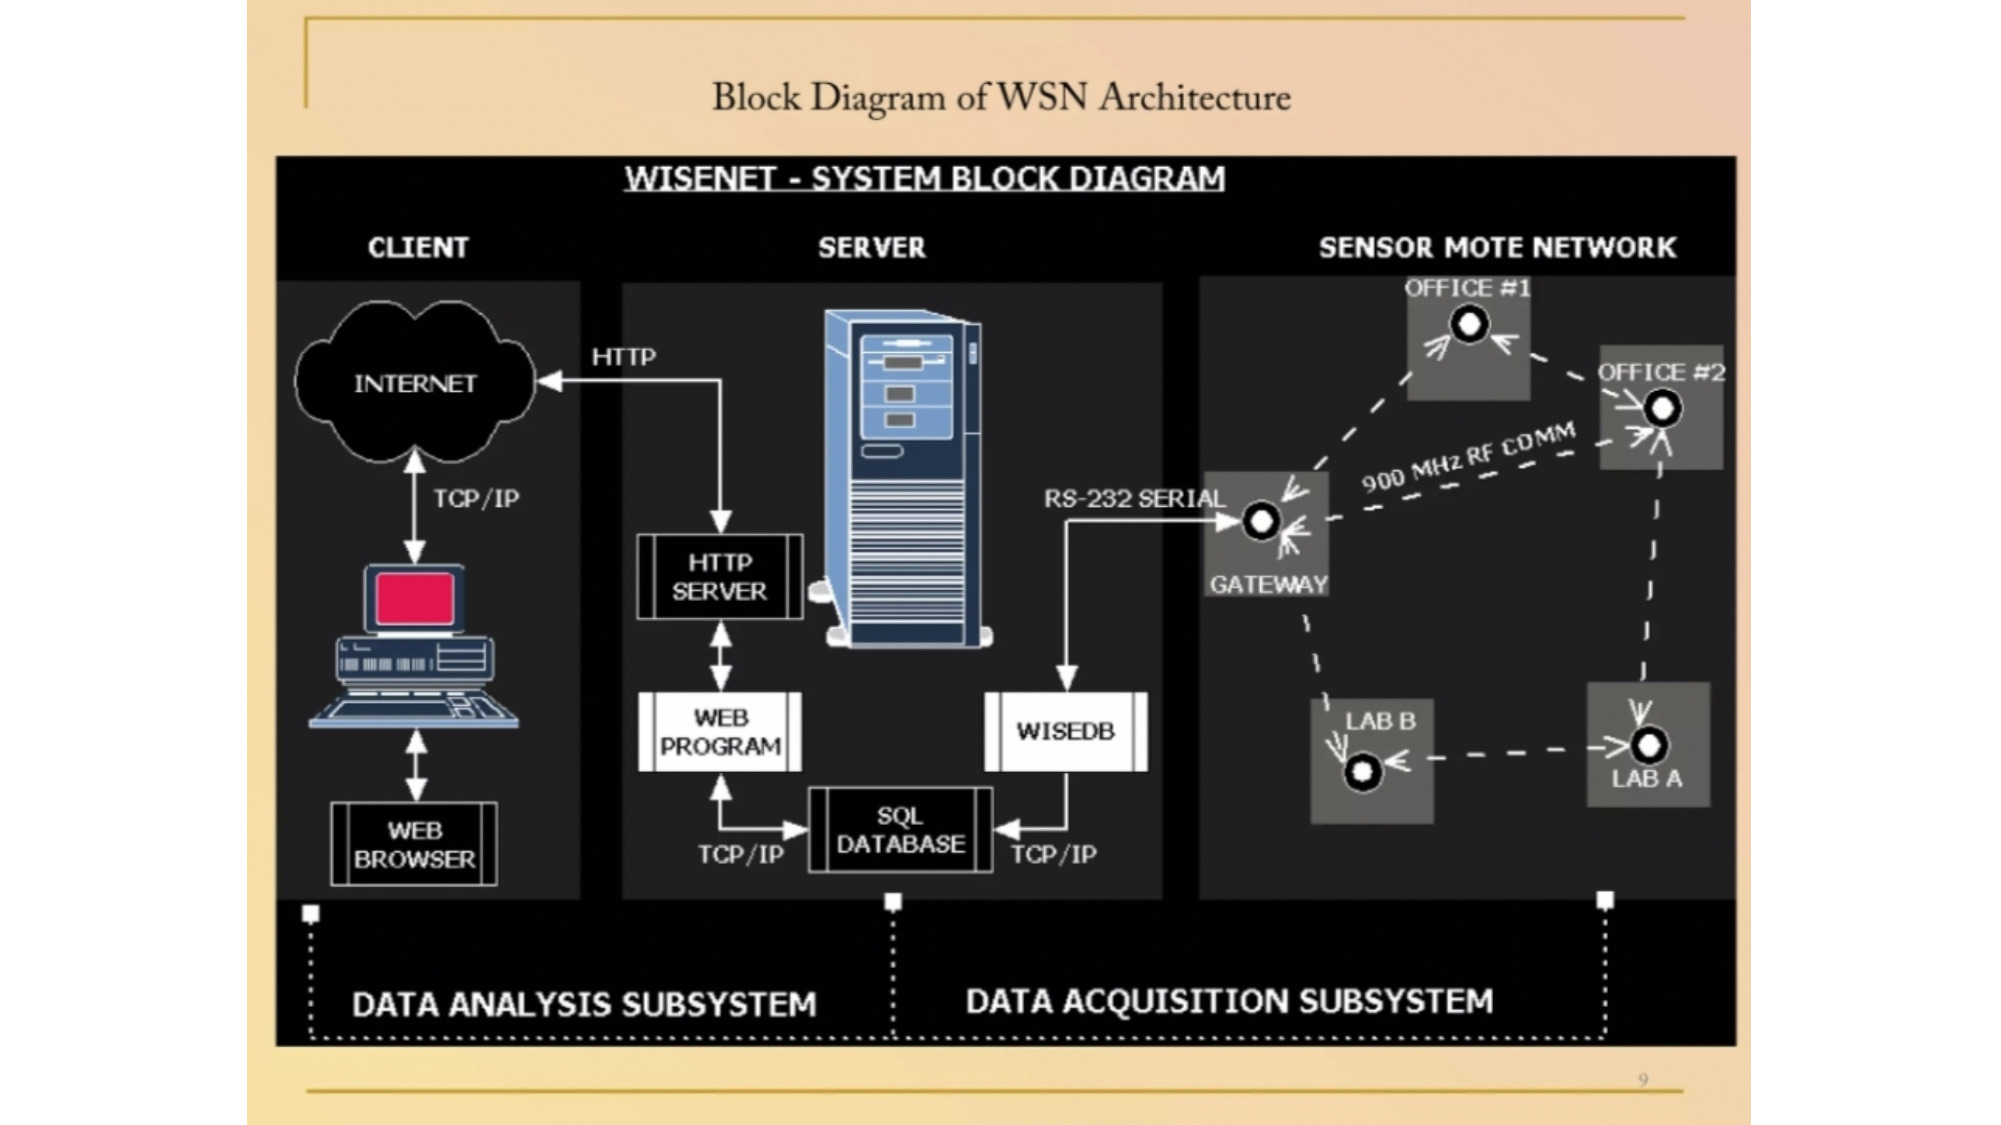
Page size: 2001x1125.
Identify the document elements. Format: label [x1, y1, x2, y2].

picture [247, 0, 1751, 1125]
